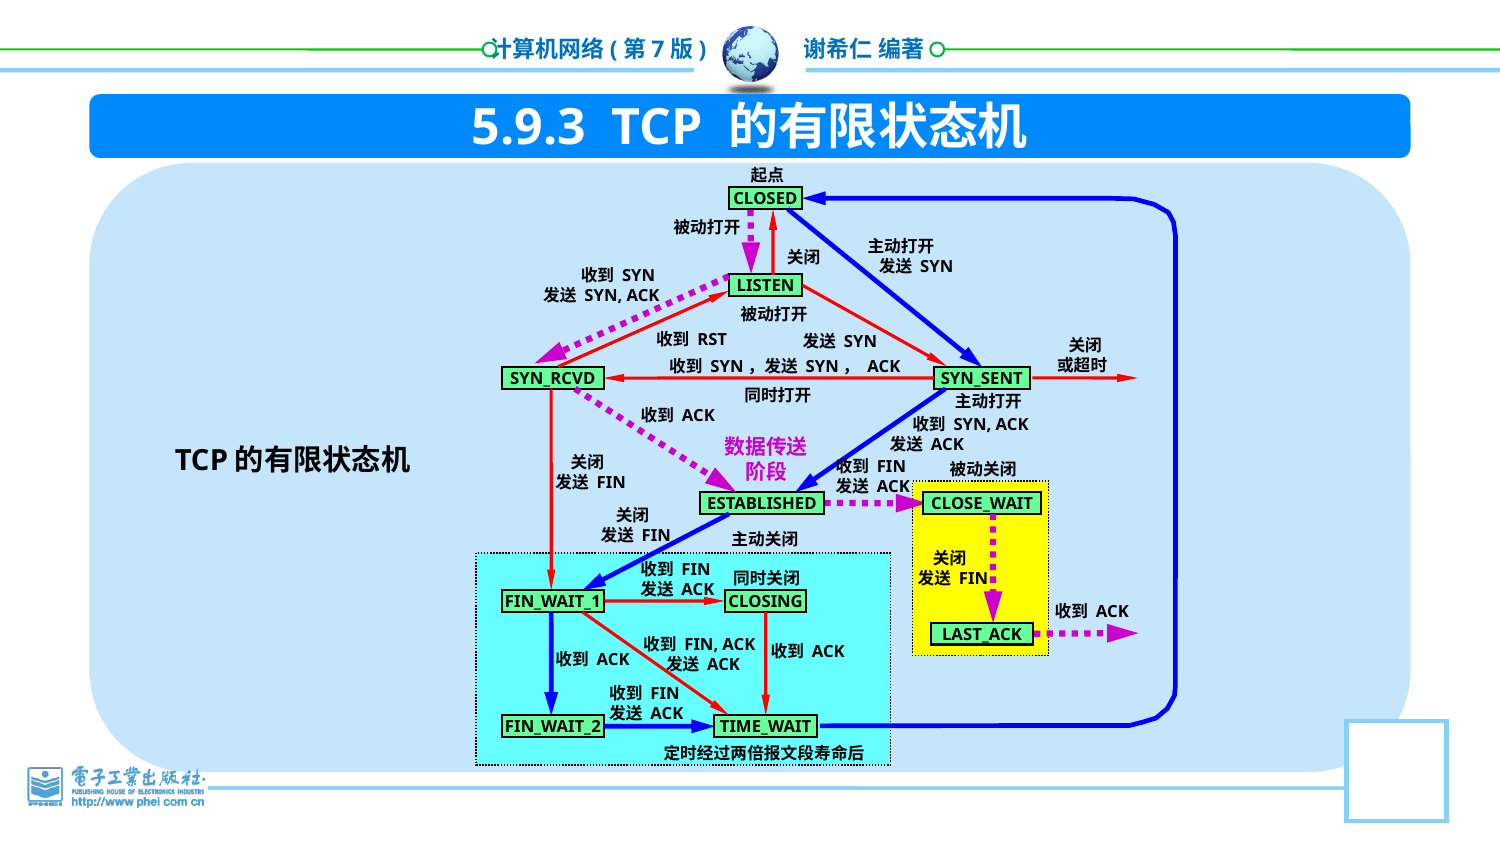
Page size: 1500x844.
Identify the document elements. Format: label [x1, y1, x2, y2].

picture [22, 764, 208, 809]
text_box [87, 87, 1447, 821]
picture [720, 24, 780, 87]
